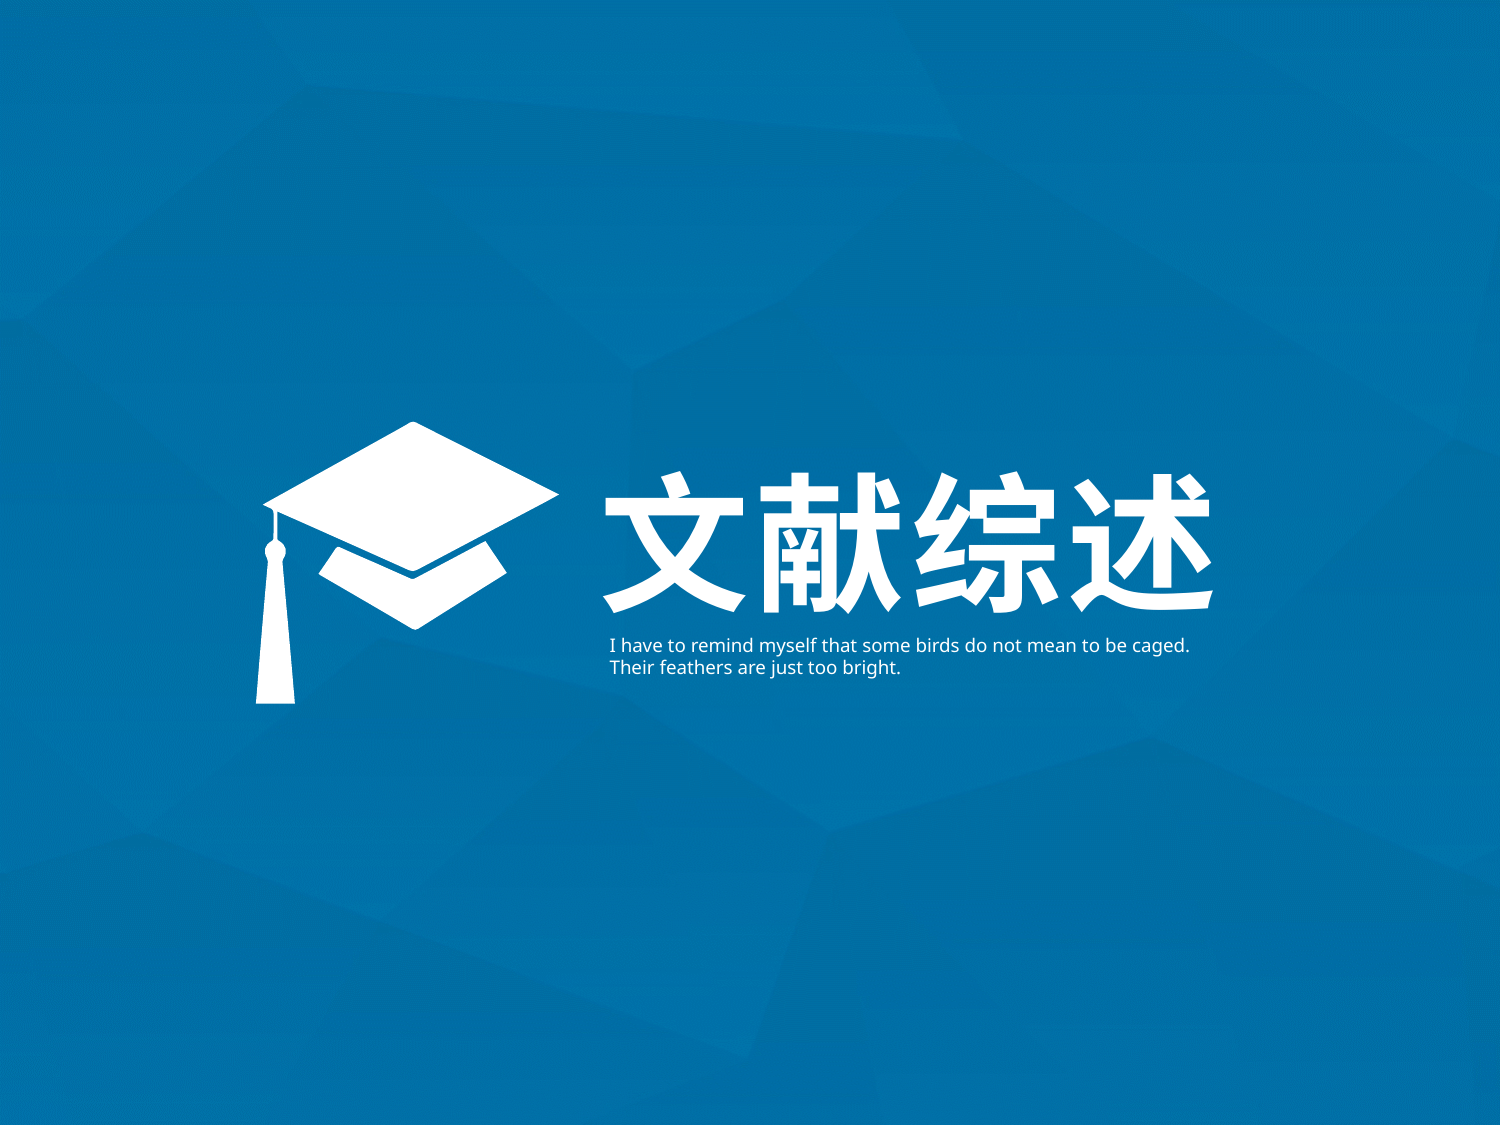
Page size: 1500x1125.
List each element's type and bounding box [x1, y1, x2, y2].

text_box [255, 421, 1245, 704]
